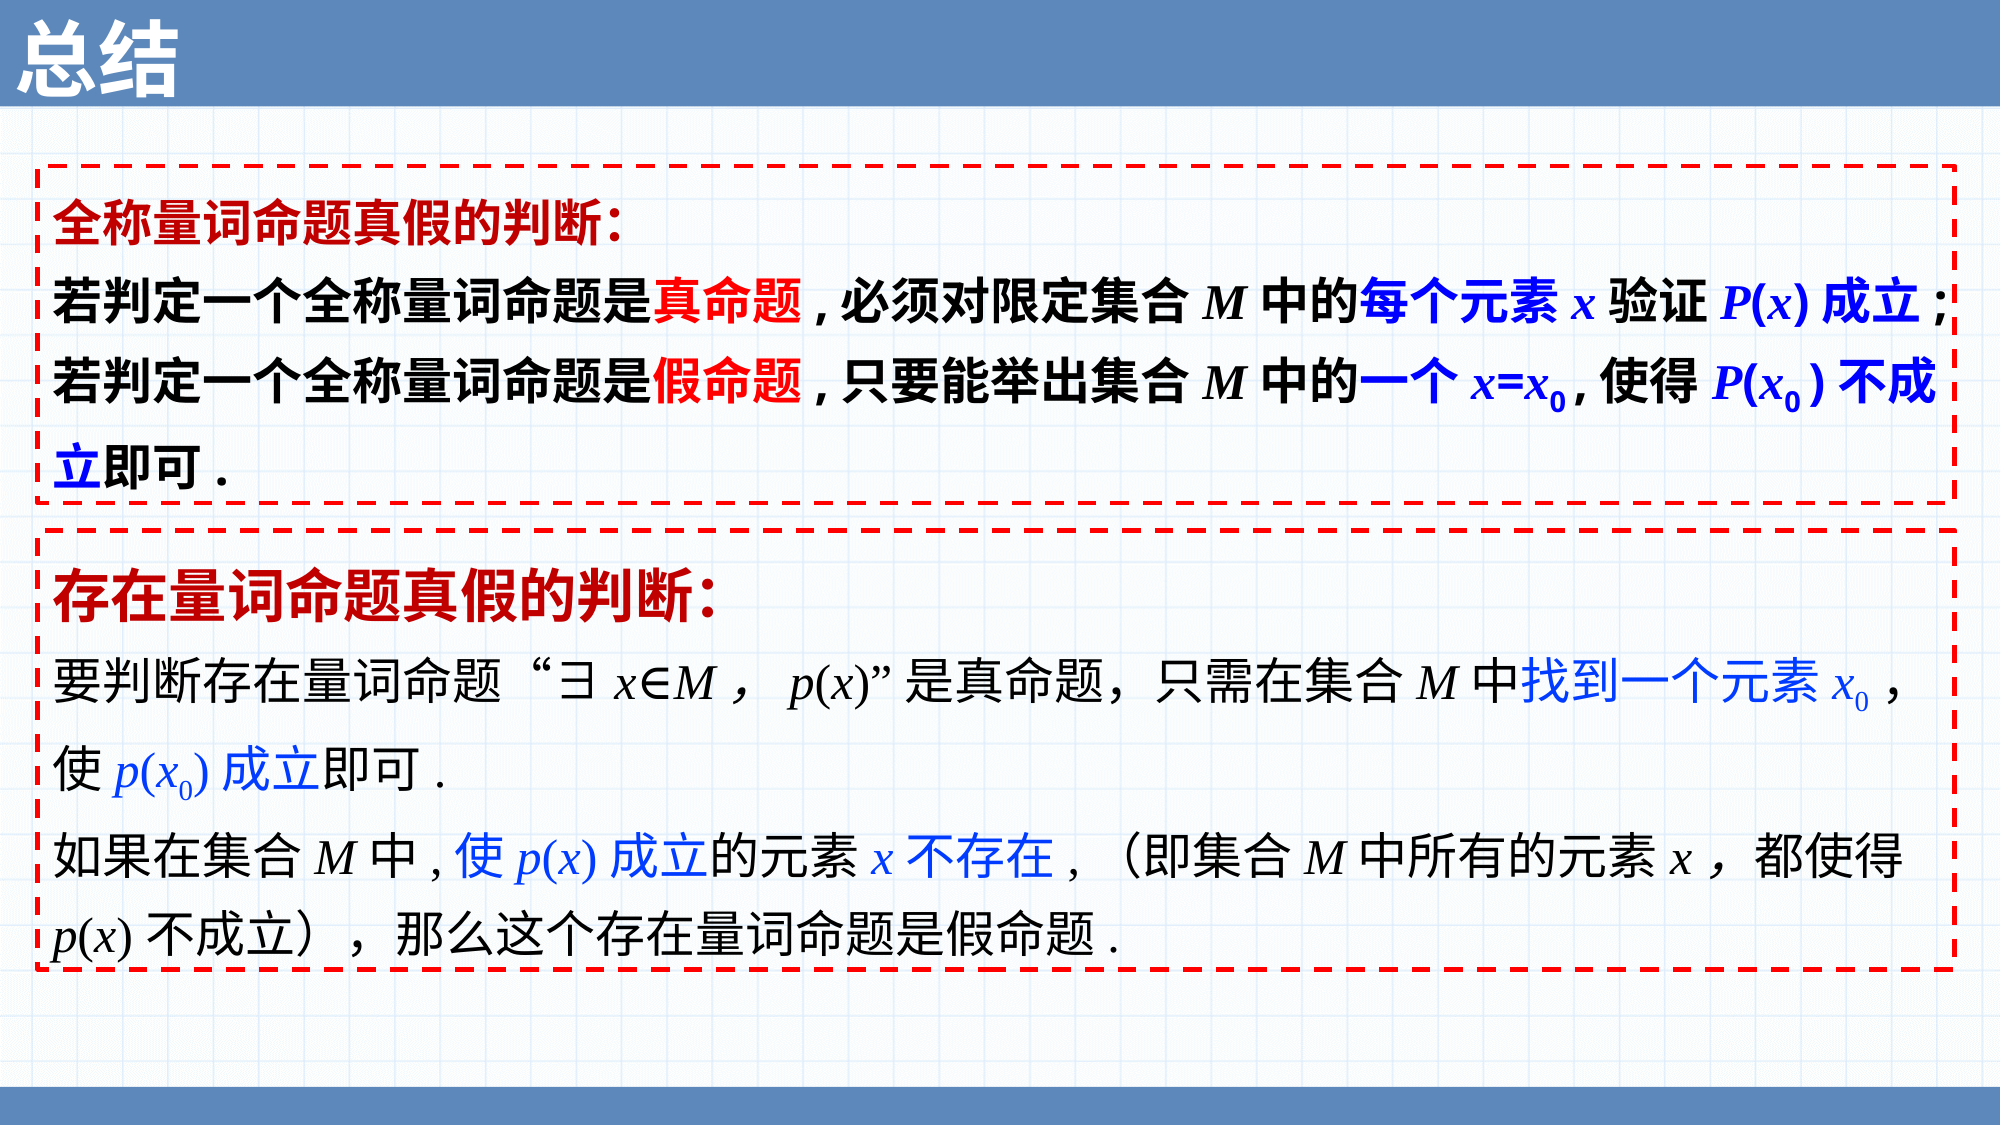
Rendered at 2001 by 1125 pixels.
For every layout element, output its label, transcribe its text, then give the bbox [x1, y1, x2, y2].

text_box 全称量词命题真假的判断： 若判定一个全称量词命题是真命题,必须对限定集合M中的每个元素x验证P(x)成立; 若判定一个全称量词命题是假命题,只要能举出集合M中的一个x=x0 ,使得P(x0 )不成立即可. [37, 165, 1955, 504]
text_box 总结 [0, 0, 372, 108]
text_box 存在量词命题真假的判断： 要判断存在量词命题“∃x∈M，p(x)”是真命题，只需在集合M中找到一个元素x0，使p(x0)成立即可. 如果在集合M中,使p(x)成立的元素x不存在,（即集合M中所有的元素x，都使得p(x)不成立），那么这个存在量词命题是假命题. [37, 530, 1955, 970]
picture [0, 0, 2001, 1125]
